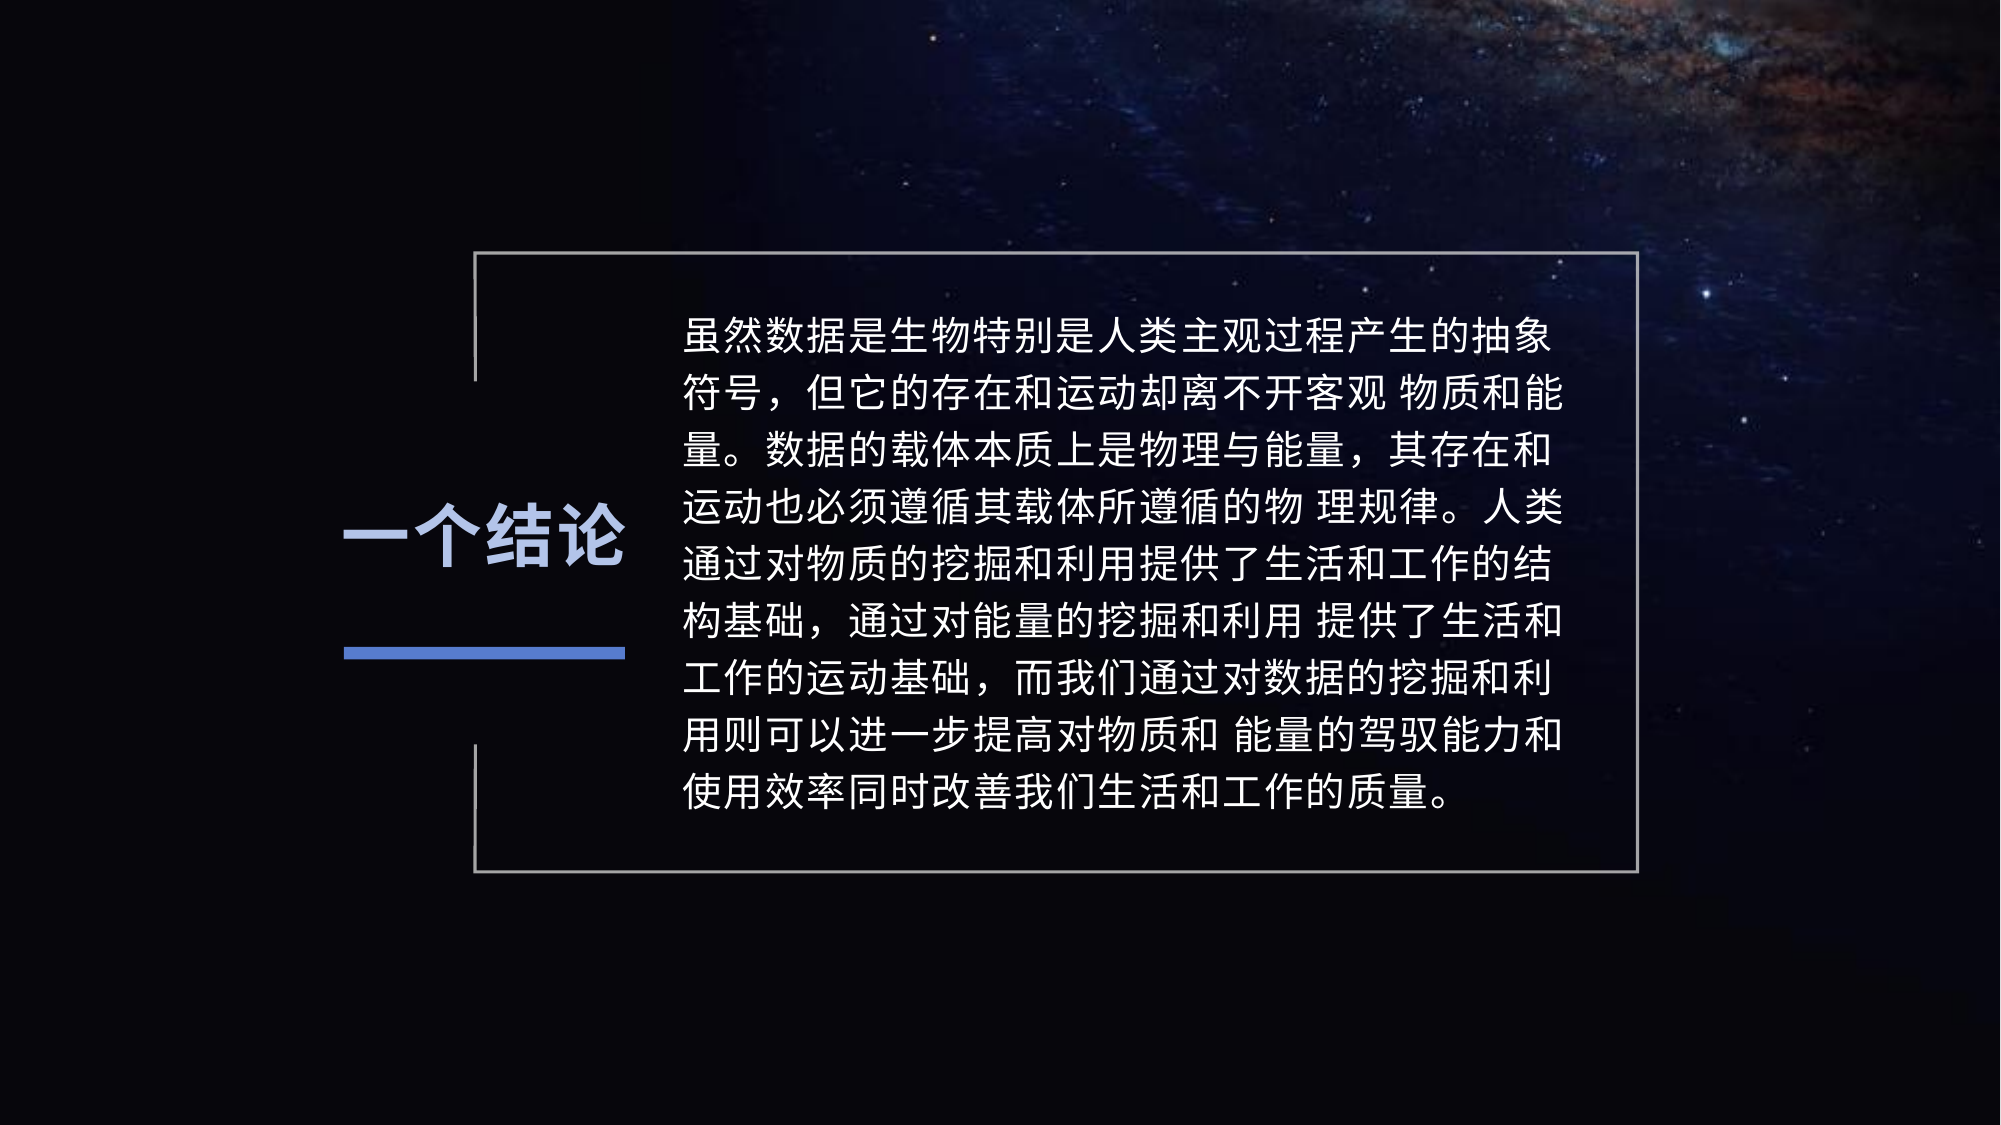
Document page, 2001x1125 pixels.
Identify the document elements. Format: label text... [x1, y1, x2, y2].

text_box [343, 646, 475, 660]
picture [0, 0, 2001, 1125]
text_box 一个结论 [324, 440, 644, 628]
text_box 虽然数据是生物特别是人类主观过程产生的抽象符号，但它的存在和运动却离不开客观 物质和能量。数据的载体本质上是物理与能量，其存在和运动也必须遵循其载体所遵循的物 理规律。人类通过对物质的挖掘和利用提供了生活和工作的结构基础，通过对能量的挖掘和利用 提供了生活和工作的运动基础，而我们通过对数据的挖掘和利用则可以进一步提高对物质和 能量的驾驭能力和使用效率同时改善我们生活和工作的质量。 [674, 431, 1586, 685]
text_box [473, 252, 1639, 873]
